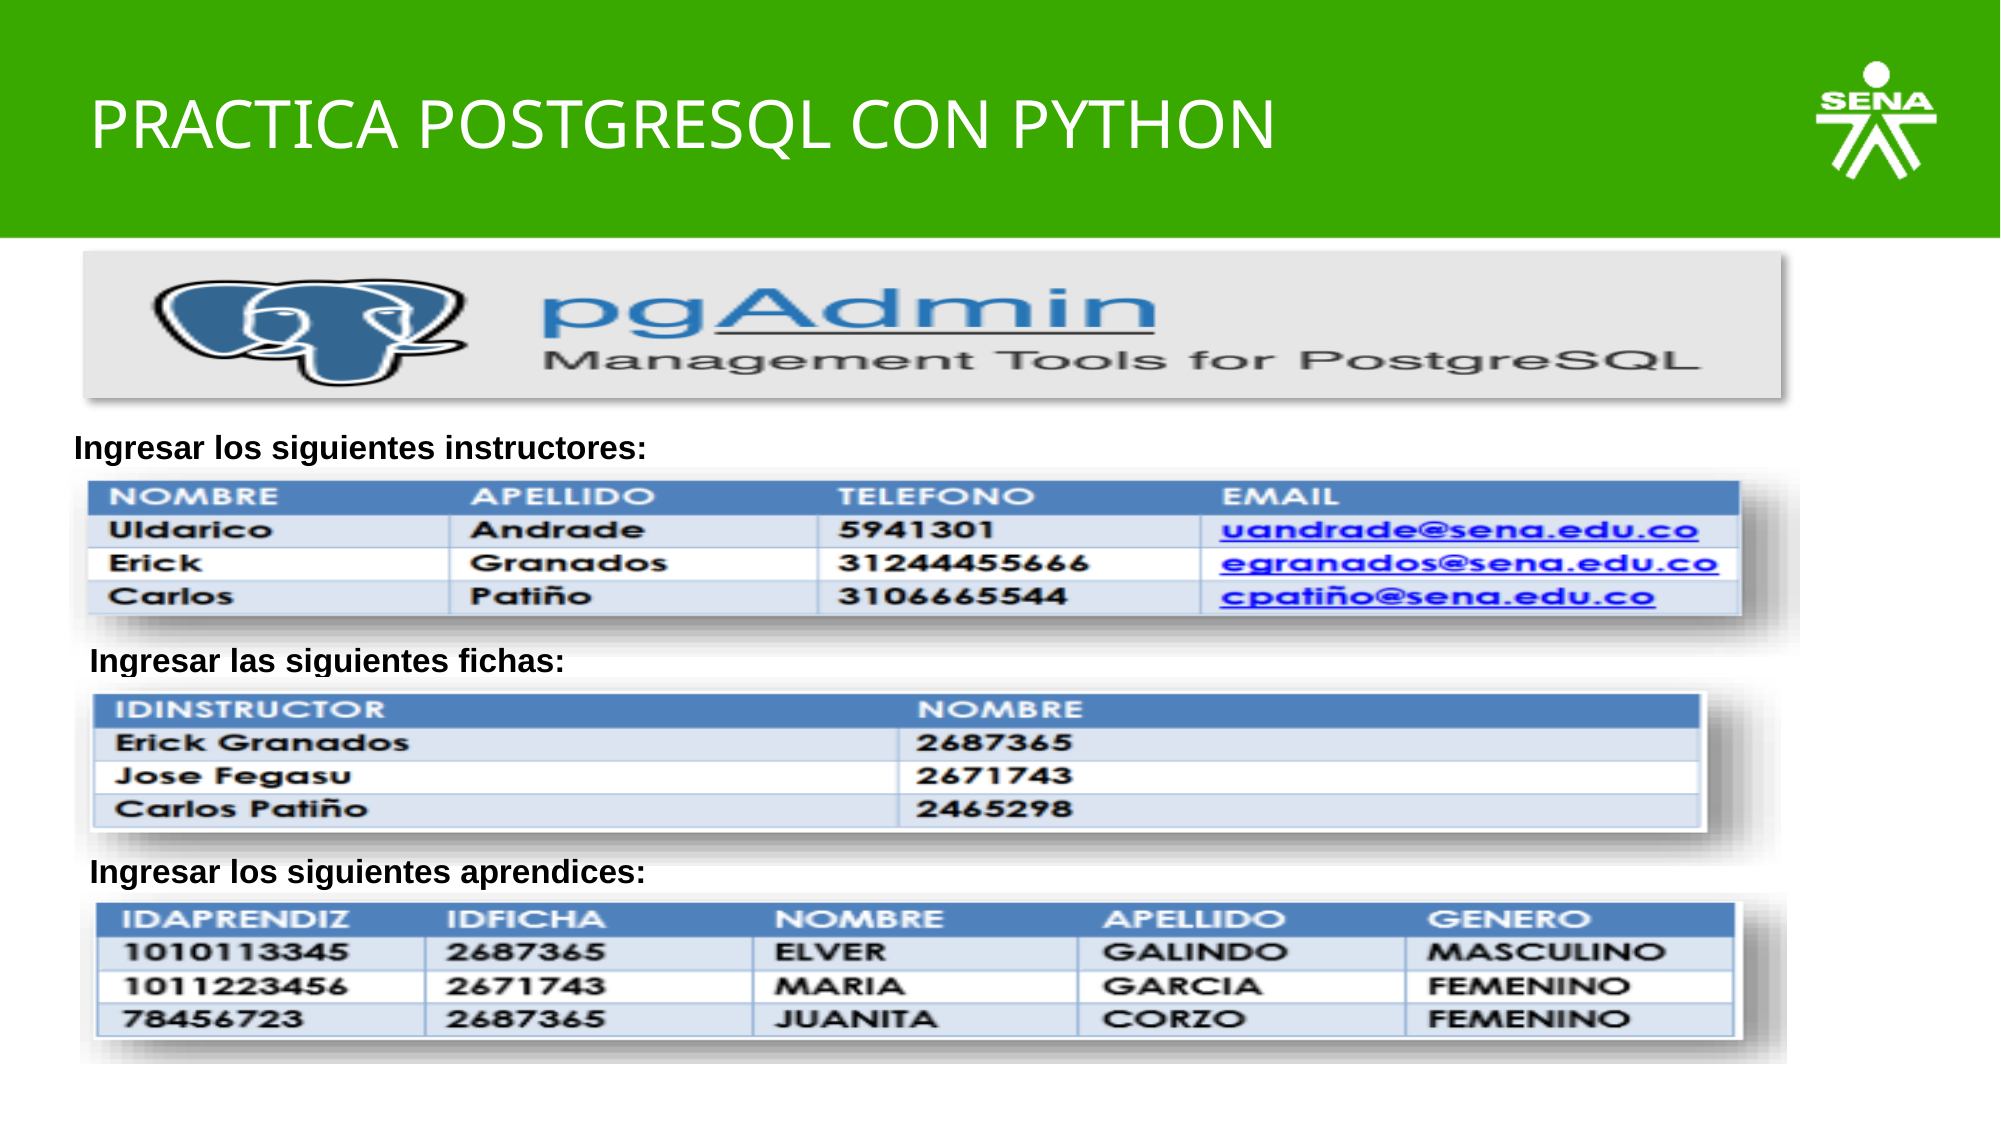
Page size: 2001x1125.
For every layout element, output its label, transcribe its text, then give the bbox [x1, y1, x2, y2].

title PRACTICA POSTGRESQL CON PYTHON [74, 18, 1800, 236]
text_box Ingresar las siguientes fichas: [74, 668, 1178, 677]
text_box [205, 351, 2000, 427]
text_box Ingresar los siguientes aprendices: [74, 874, 1178, 898]
picture [0, 0, 2001, 1125]
text_box Ingresar los siguientes instructores: [59, 418, 1162, 474]
